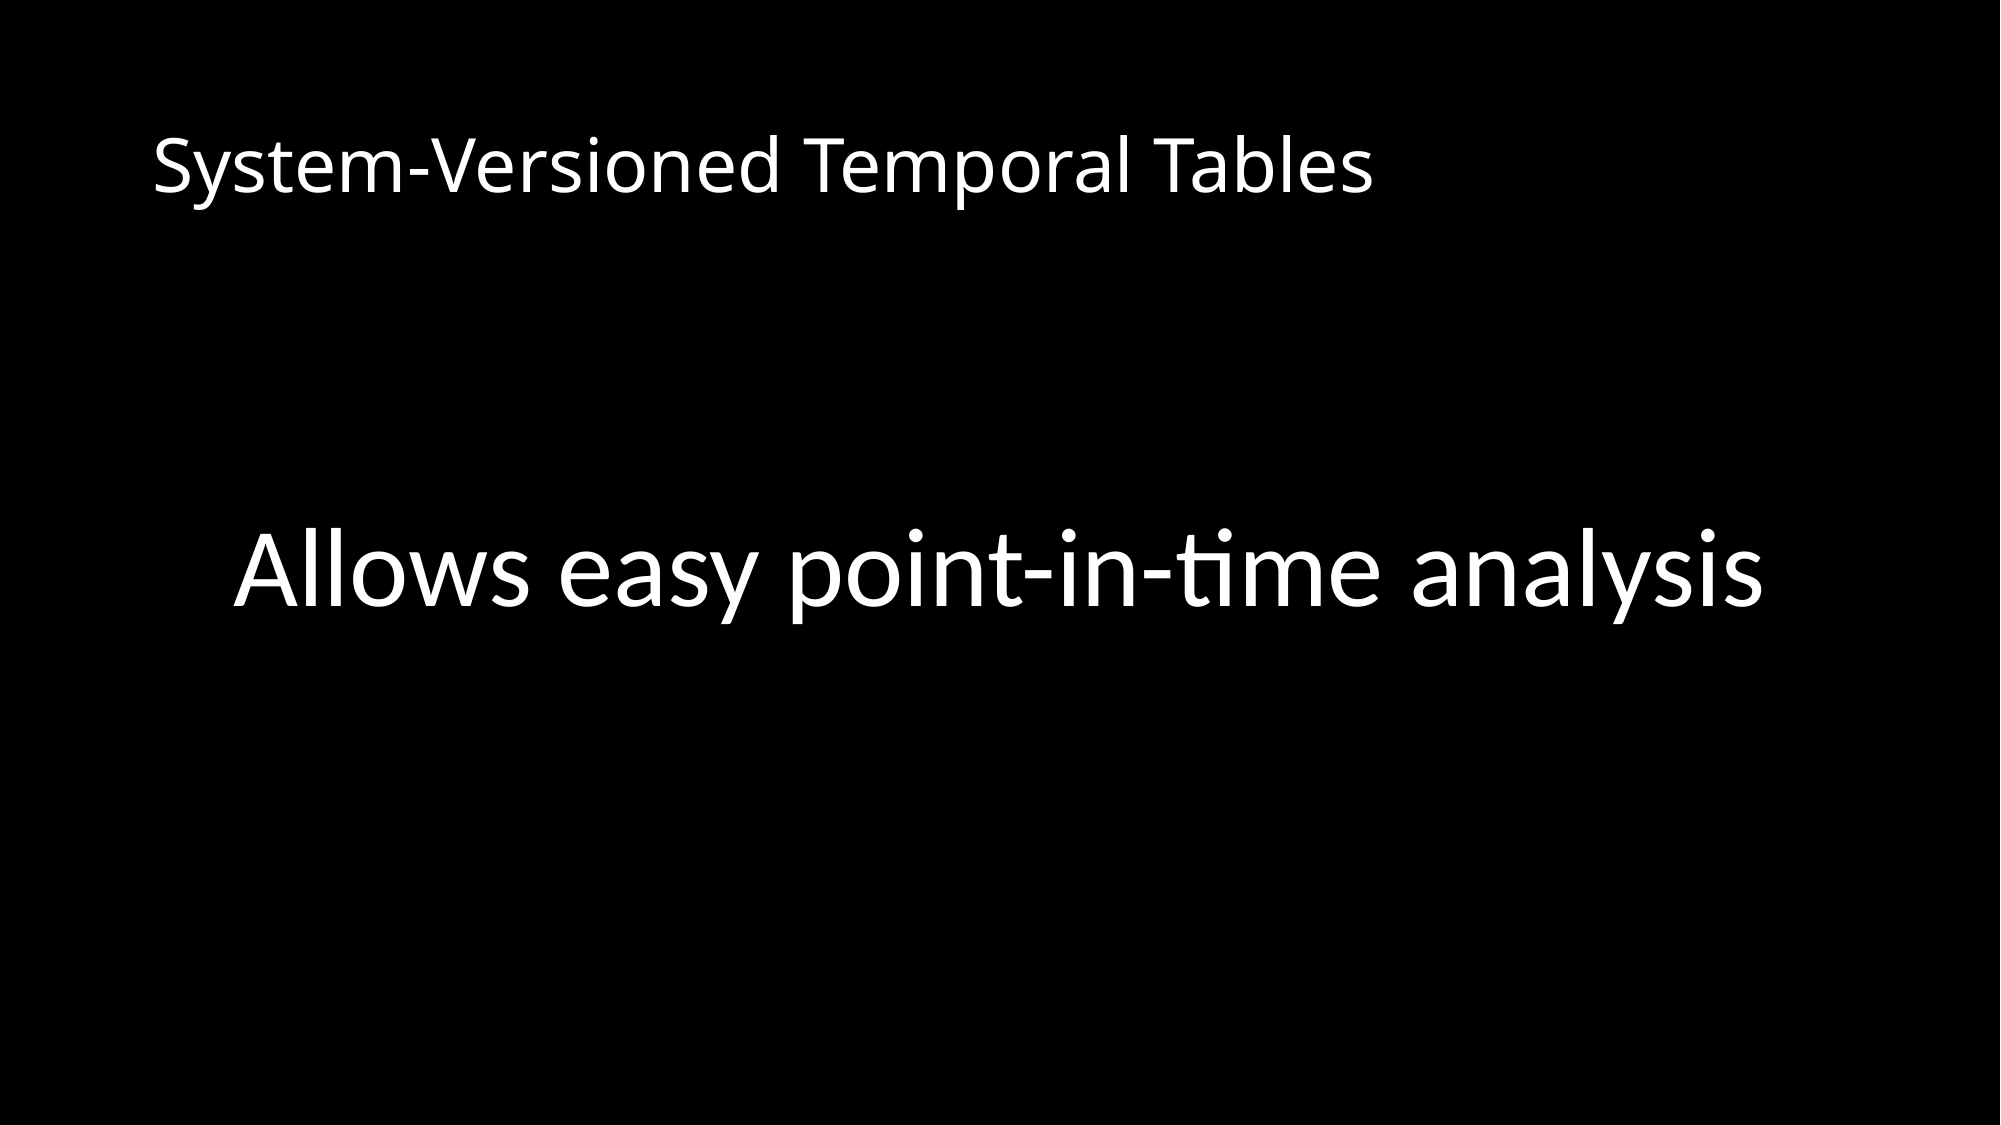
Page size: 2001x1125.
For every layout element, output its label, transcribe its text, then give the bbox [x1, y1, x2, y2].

text_box Allows easy point-in-time analysis [218, 486, 1782, 637]
title System-Versioned Temporal Tables [137, 59, 1863, 278]
